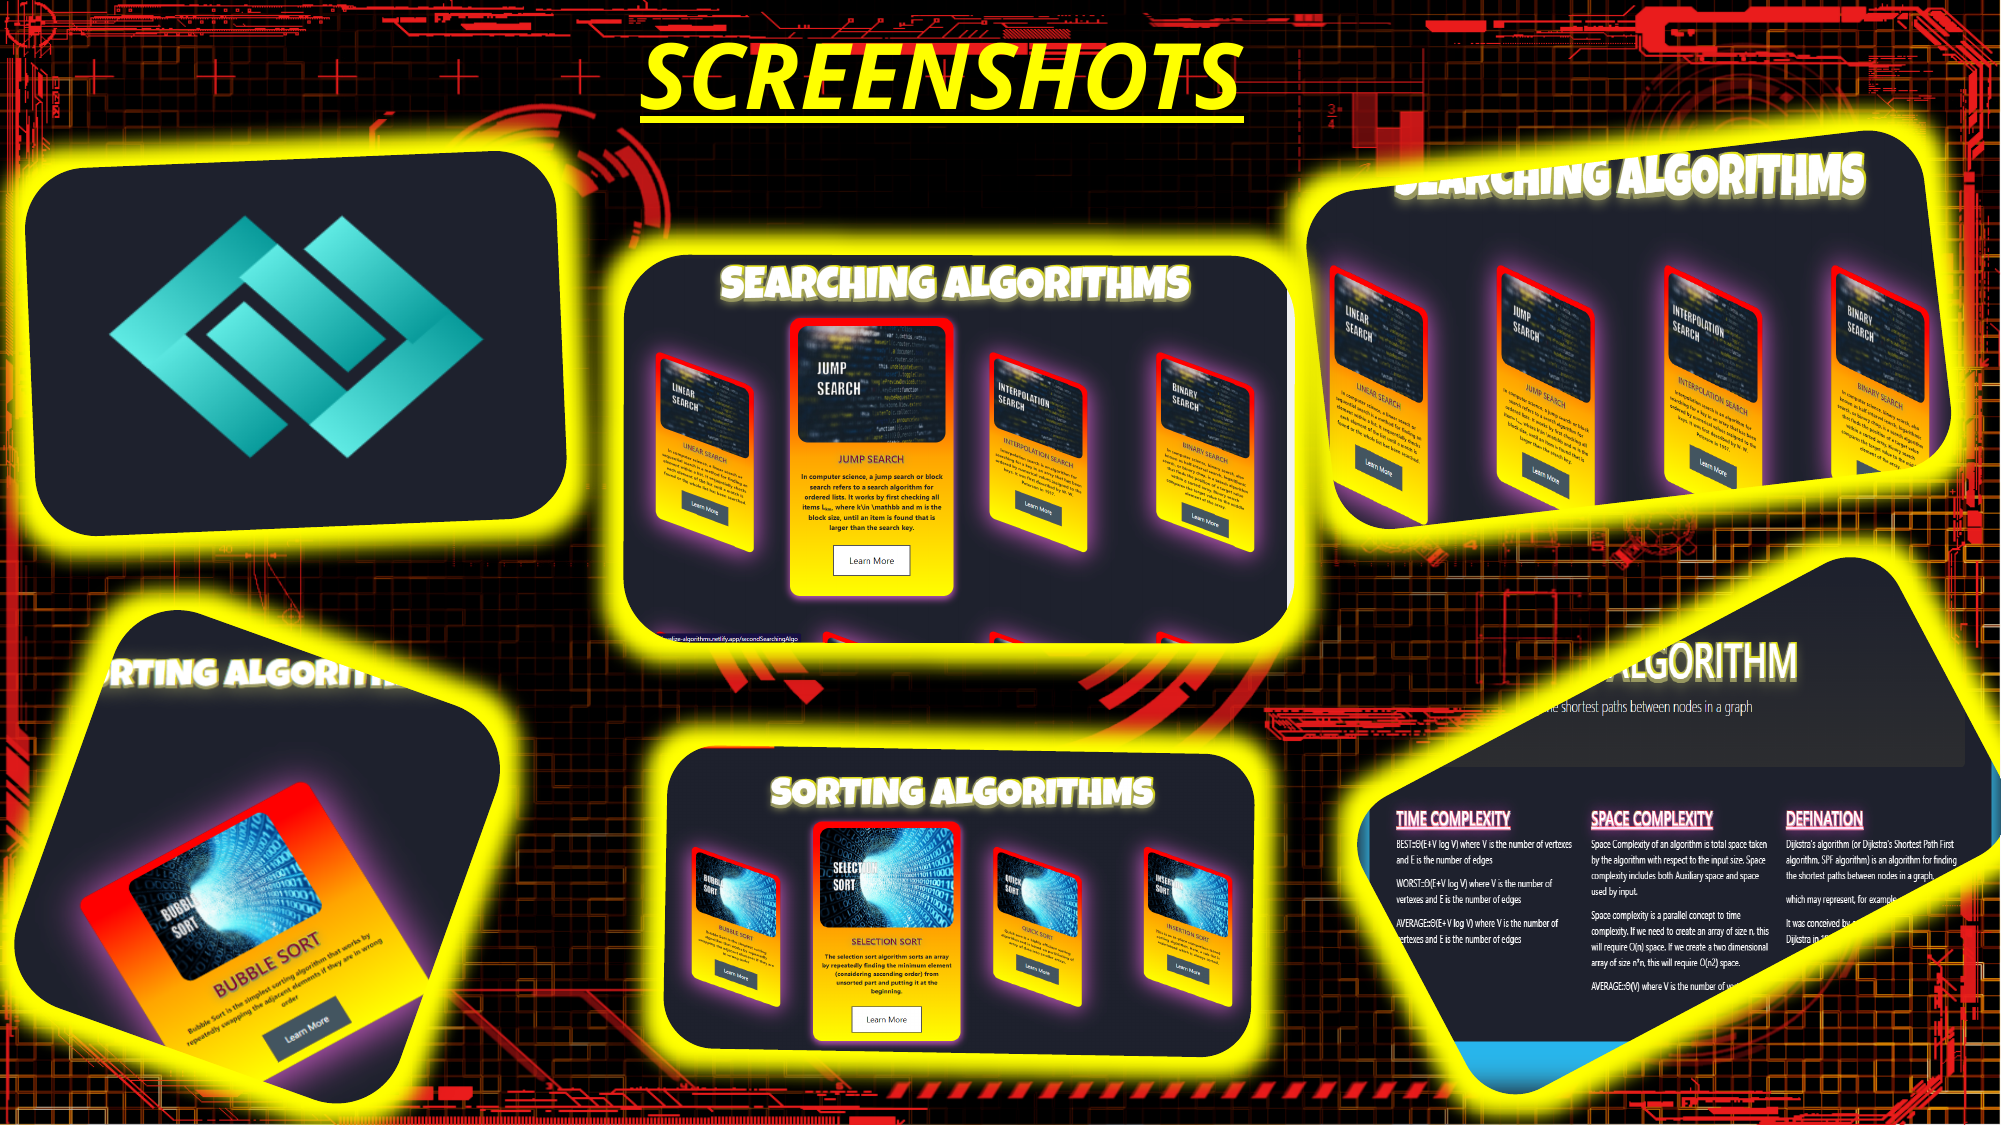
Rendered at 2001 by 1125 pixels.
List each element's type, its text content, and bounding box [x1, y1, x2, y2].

picture [623, 254, 1295, 644]
picture [25, 151, 567, 537]
picture [0, 0, 2001, 1125]
text_box SCREENSHOTS [625, 10, 1260, 136]
